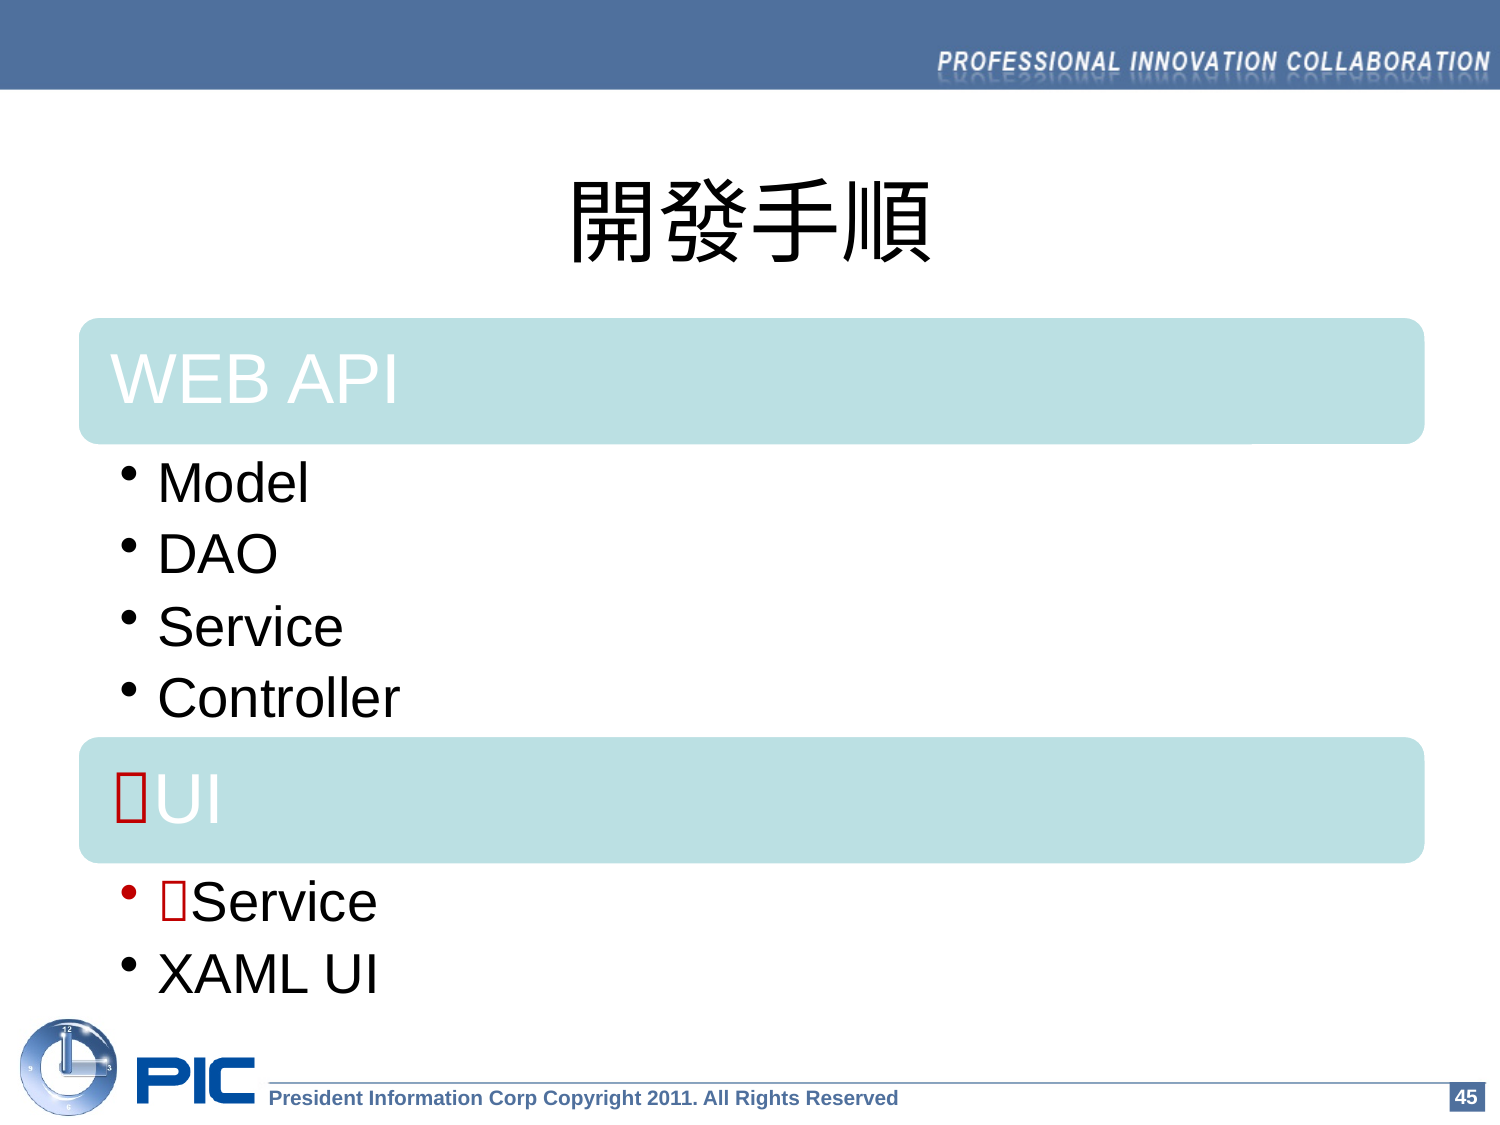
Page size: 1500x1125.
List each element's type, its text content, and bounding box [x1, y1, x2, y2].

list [76, 314, 1427, 1012]
title 開發手順 [74, 125, 1426, 314]
picture [0, 0, 1500, 1125]
